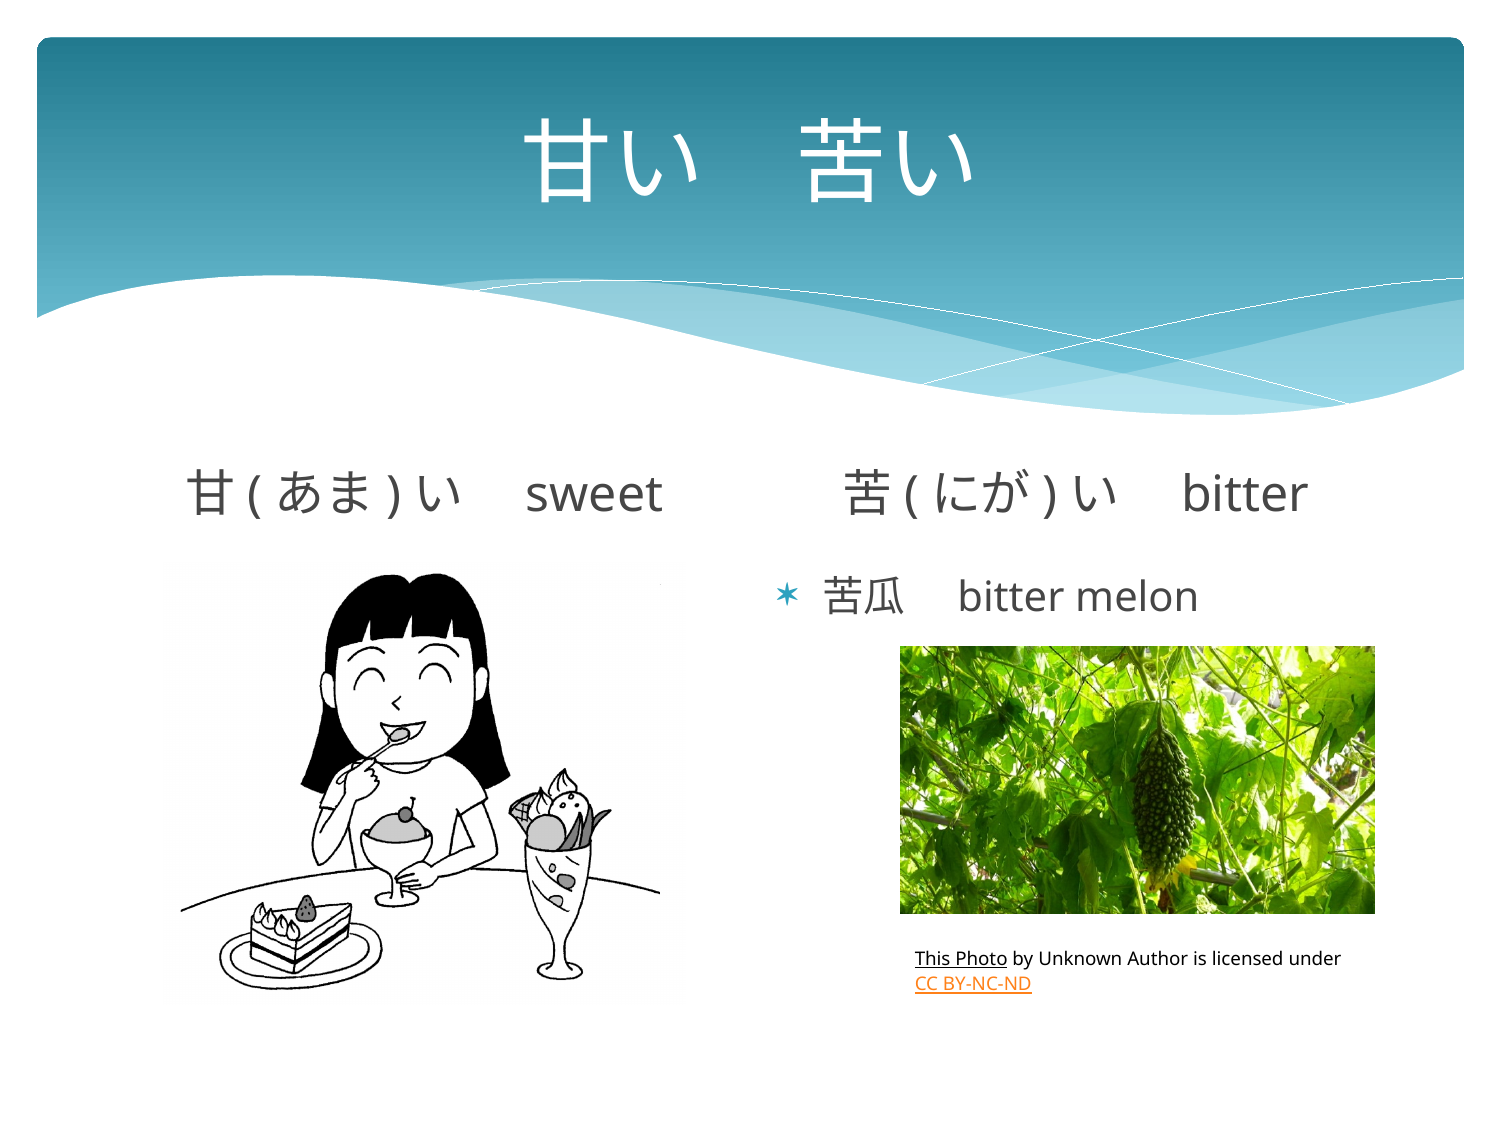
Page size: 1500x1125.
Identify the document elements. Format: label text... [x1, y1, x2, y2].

text_box This Photo by Unknown Author is licensed under CC BY-NC-ND [900, 938, 1375, 1005]
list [163, 562, 686, 1006]
list 苦(にが)い bitter [762, 439, 1390, 545]
list 甘(あま)い sweet [111, 439, 738, 545]
list 苦瓜 bitter melon [761, 562, 1389, 1005]
title 甘い 苦い [75, 55, 1425, 261]
picture [899, 646, 1376, 915]
